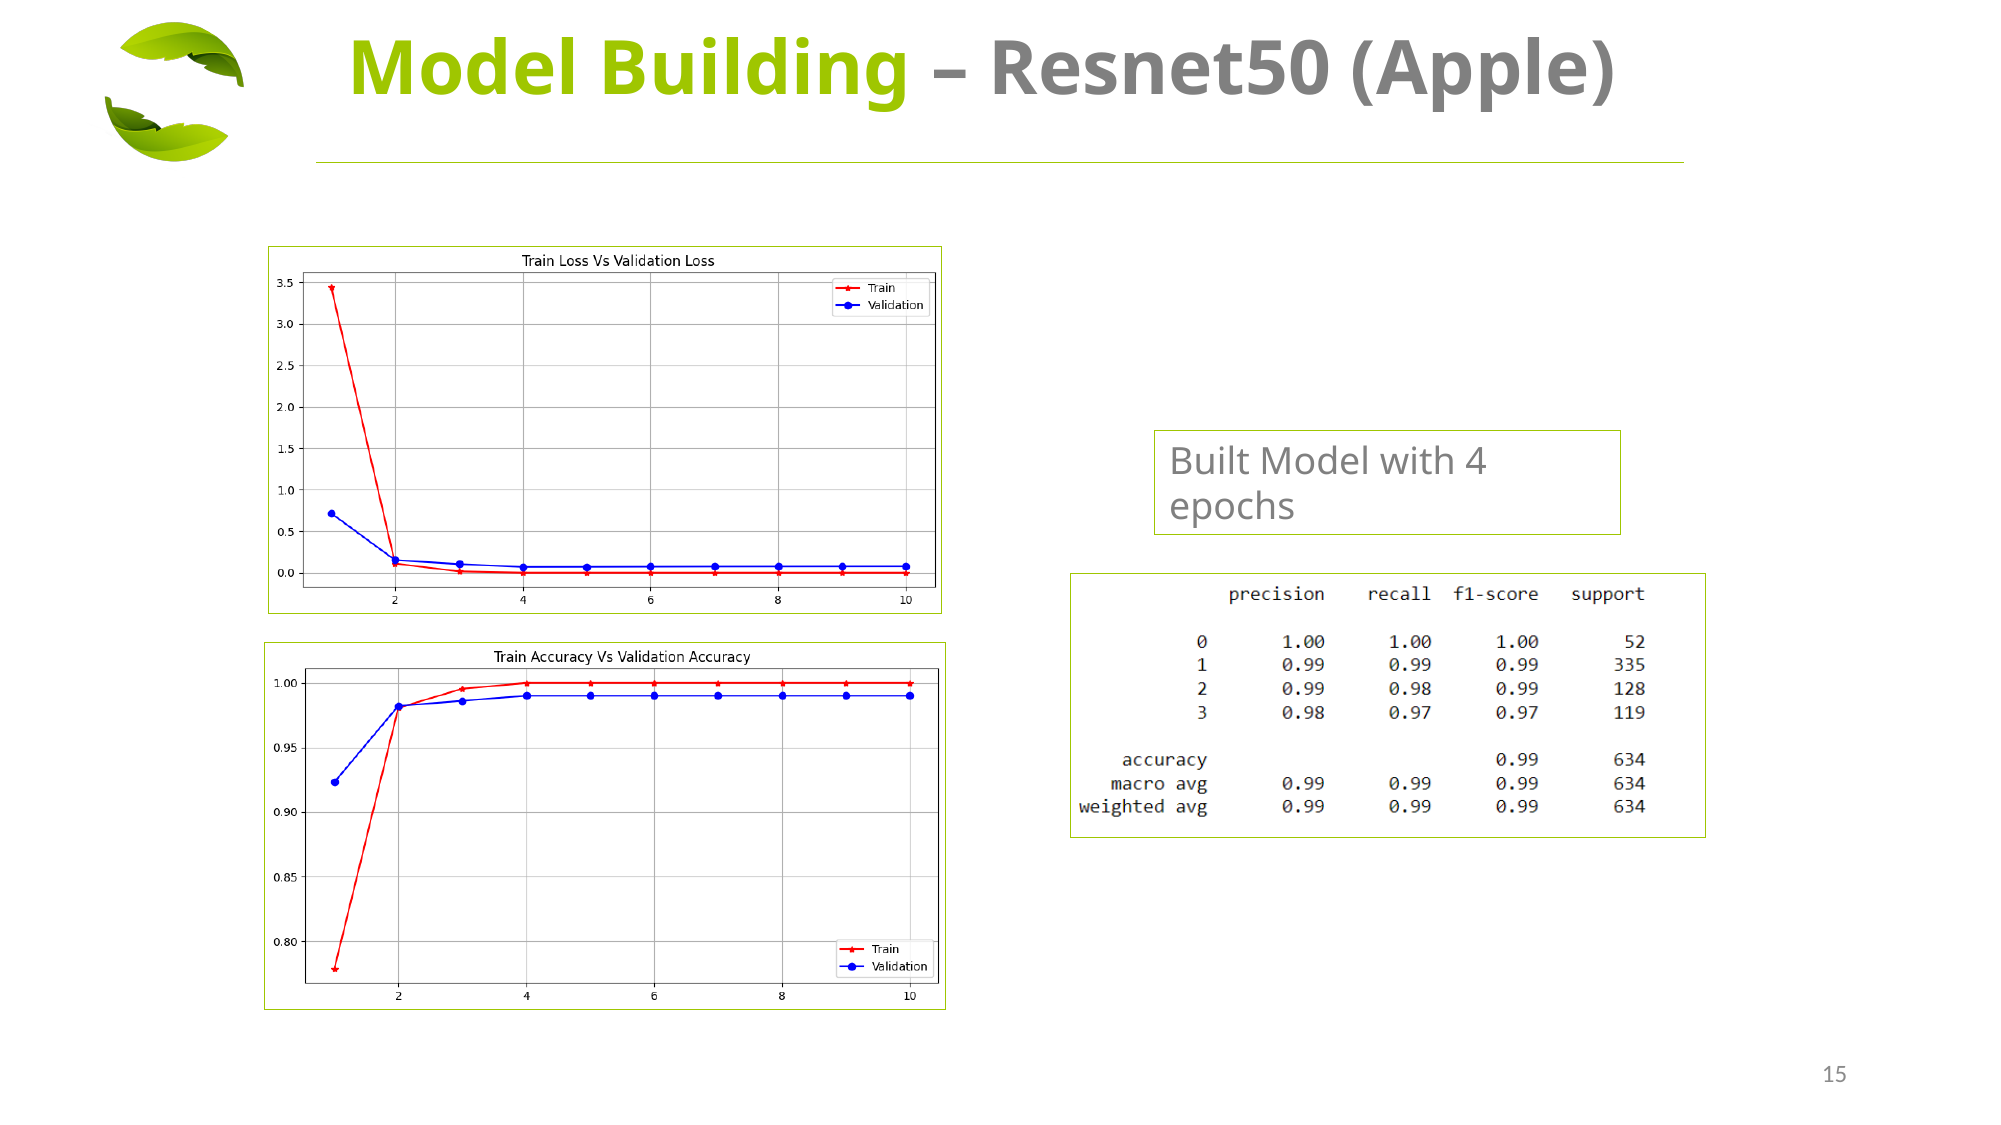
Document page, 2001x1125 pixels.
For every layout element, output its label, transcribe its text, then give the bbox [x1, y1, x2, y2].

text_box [264, 246, 946, 1010]
slide_number 15 [1412, 1042, 1863, 1103]
picture [78, 0, 270, 188]
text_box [1070, 430, 1706, 838]
text_box Model Building – Resnet50 (Apple) [246, 22, 1855, 137]
